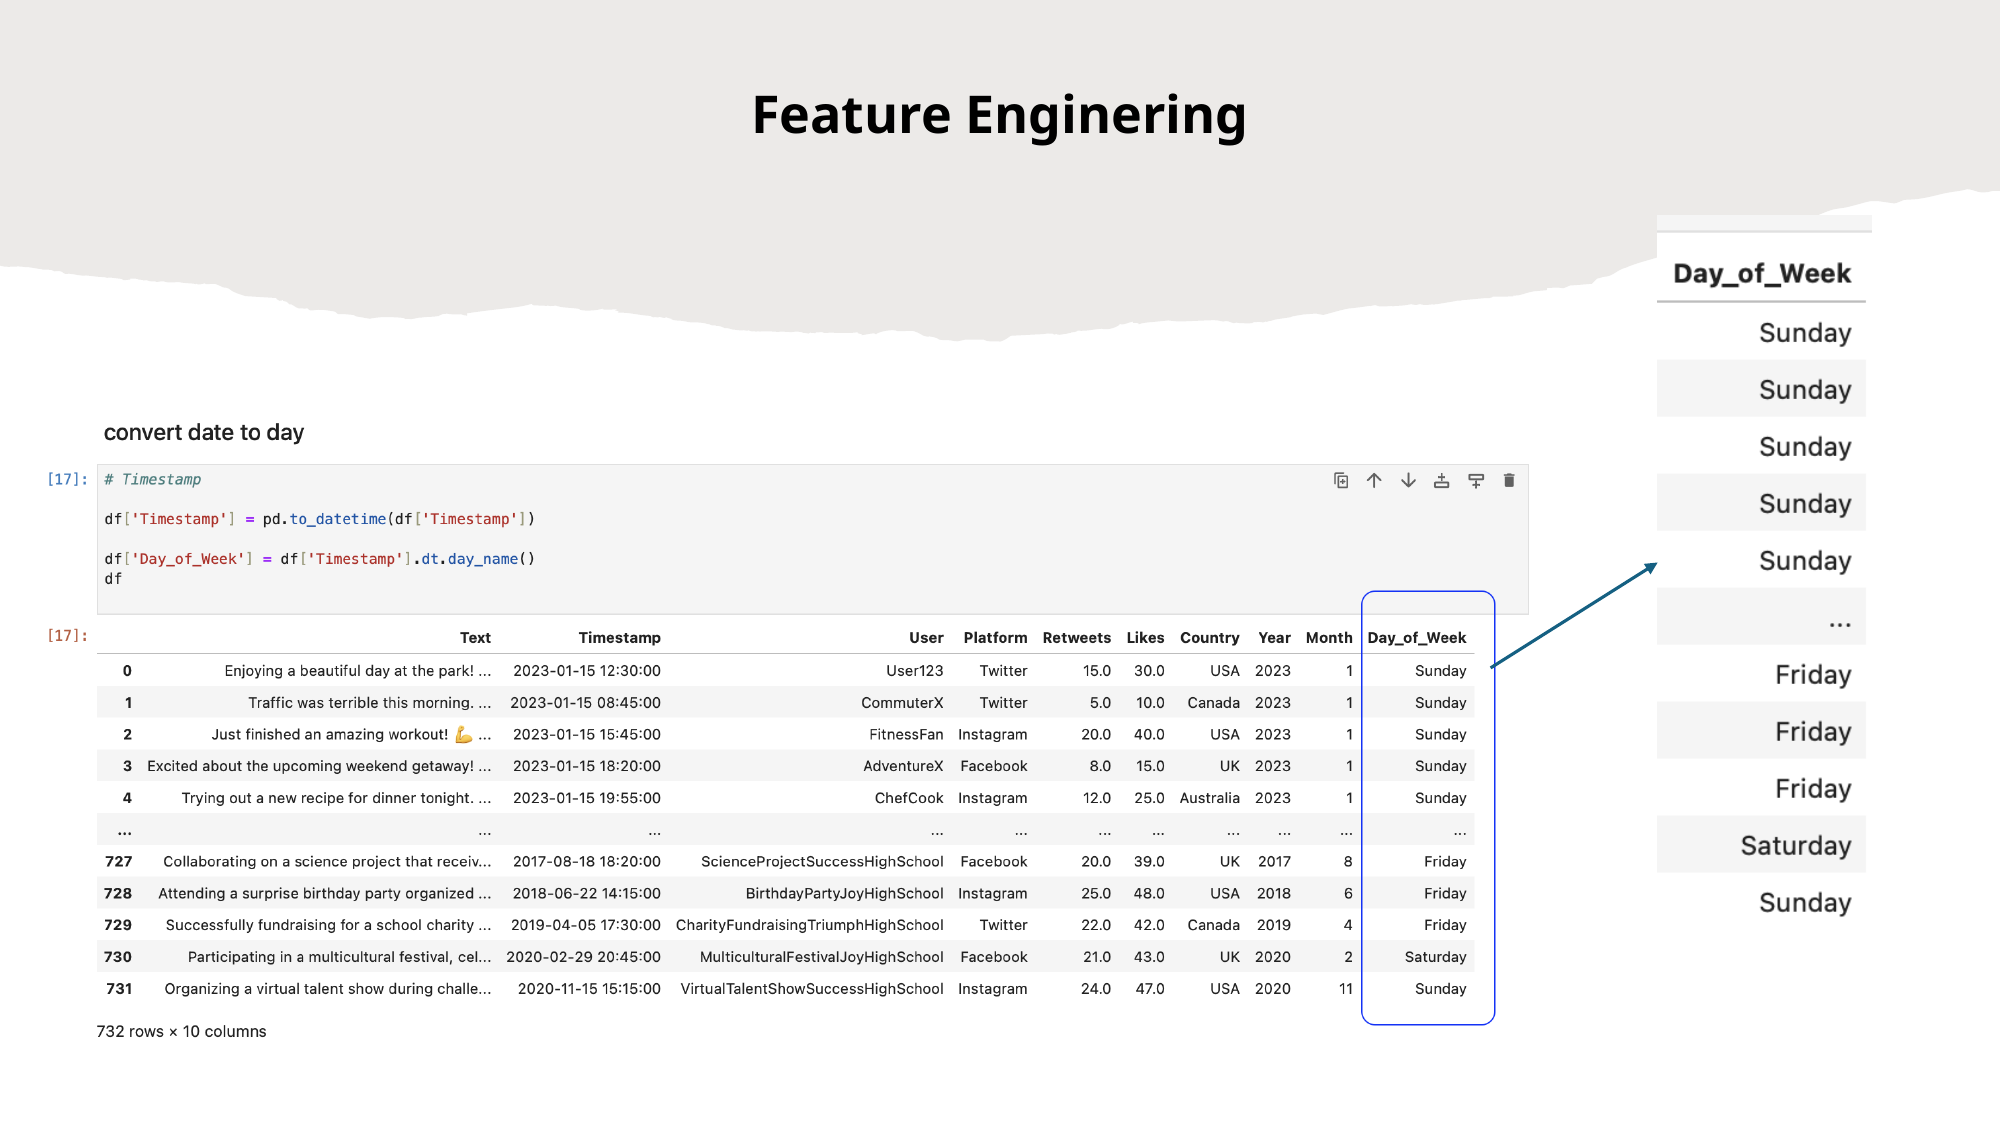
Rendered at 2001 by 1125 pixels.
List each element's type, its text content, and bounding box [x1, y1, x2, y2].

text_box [1490, 561, 1659, 669]
title Feature Enginering [135, 81, 1865, 216]
picture [39, 410, 1530, 1059]
text_box [0, 0, 2000, 344]
picture [1657, 214, 1872, 932]
text_box [0, 191, 2000, 1125]
